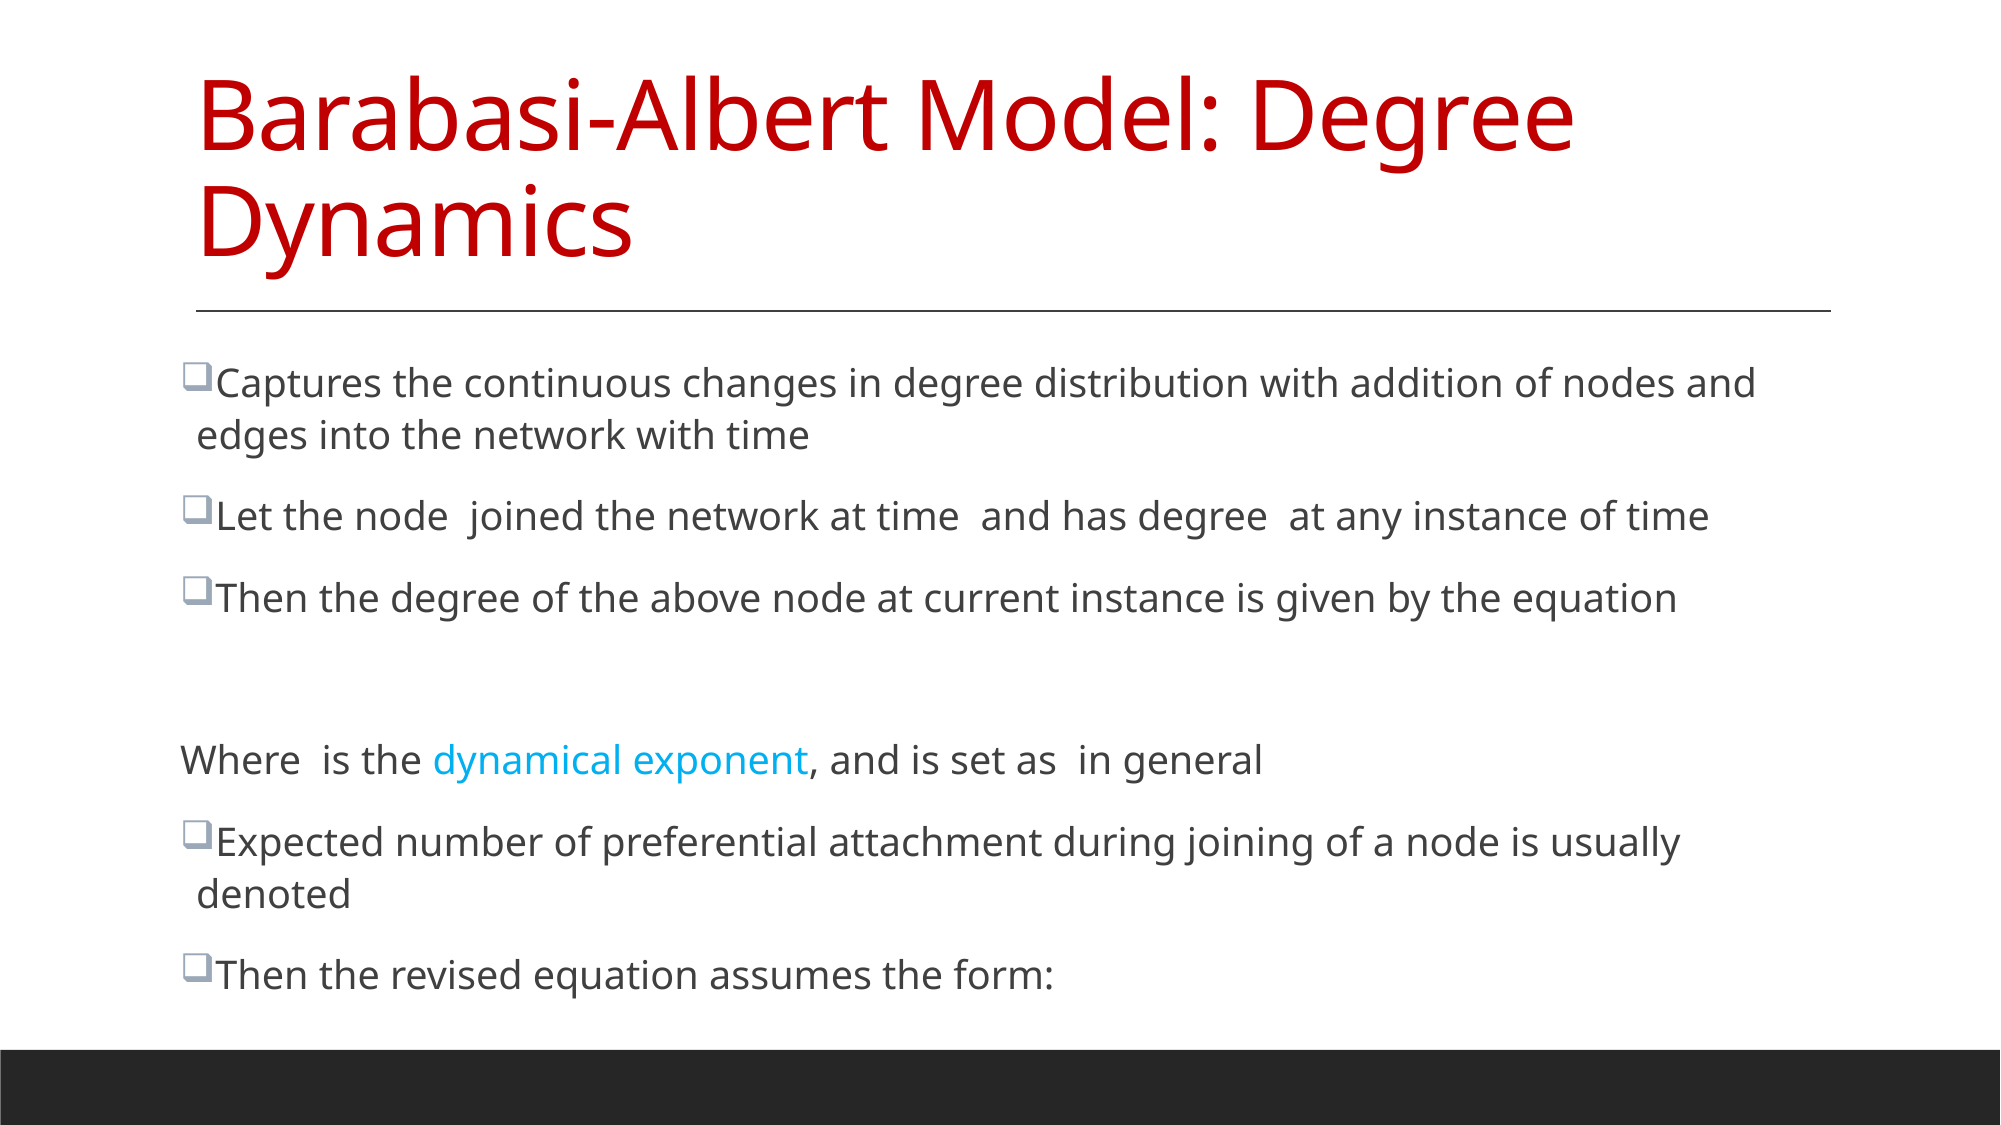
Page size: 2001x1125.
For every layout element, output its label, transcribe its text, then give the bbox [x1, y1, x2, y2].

title Barabasi-Albert Model: Degree Dynamics [180, 47, 1830, 285]
